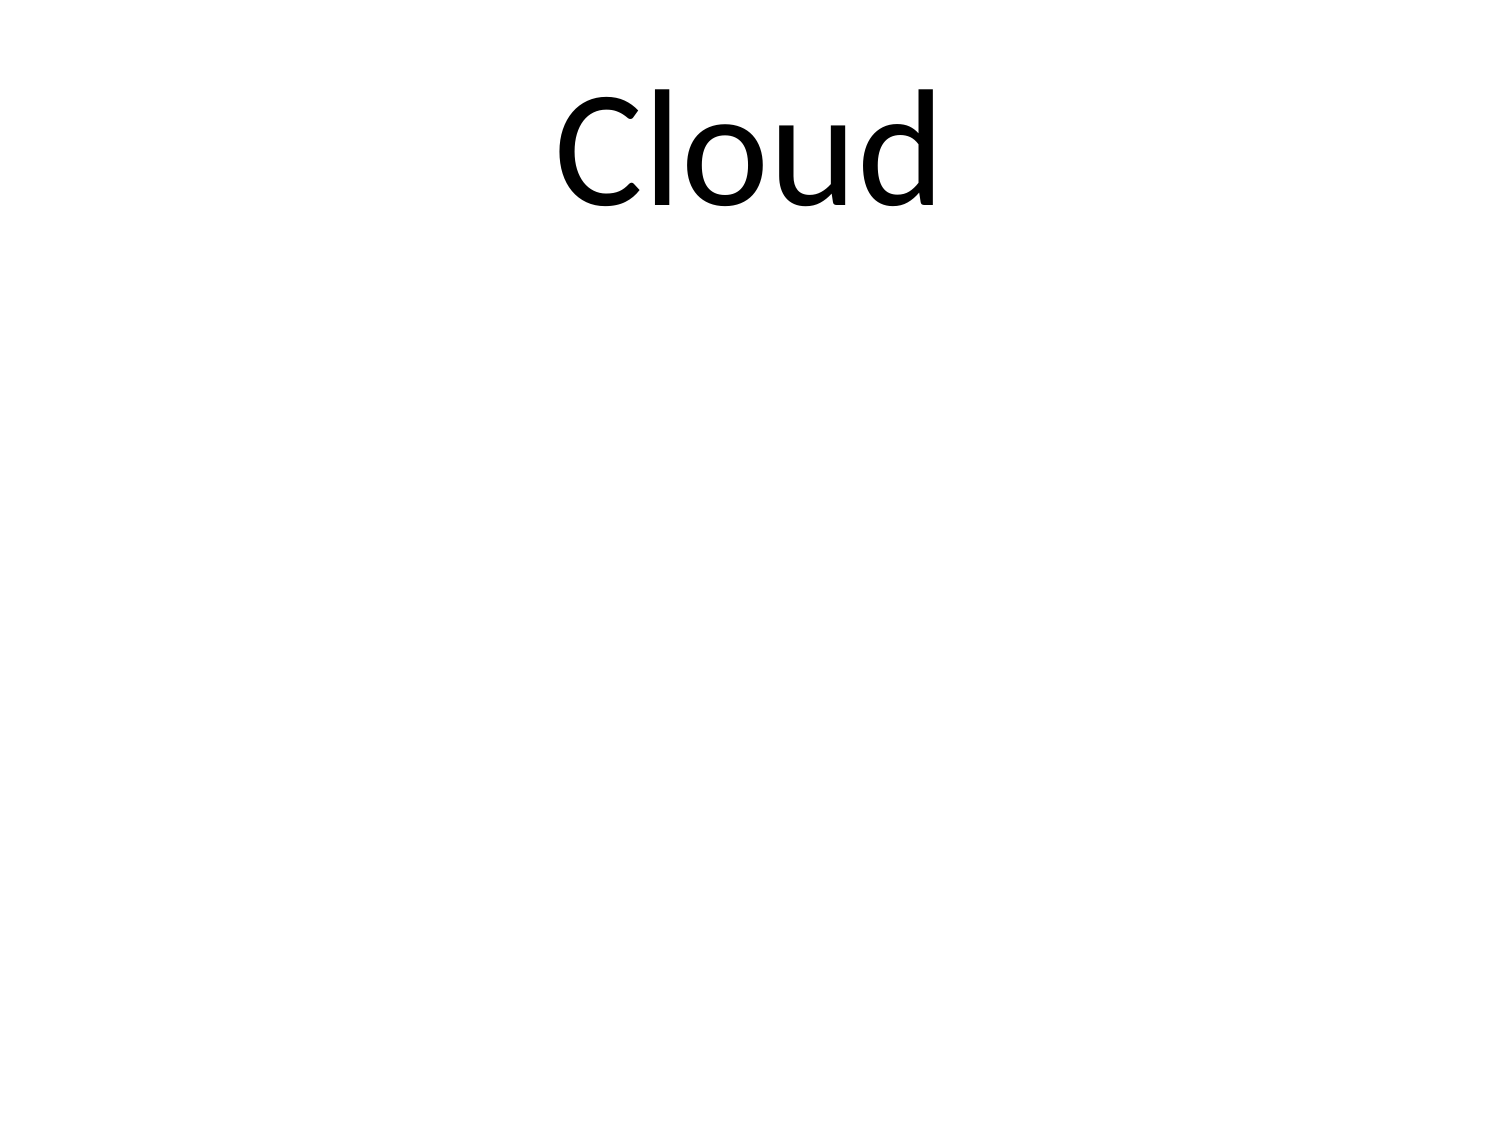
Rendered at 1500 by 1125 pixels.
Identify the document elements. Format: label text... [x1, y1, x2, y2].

title Cloud [75, 45, 1425, 233]
